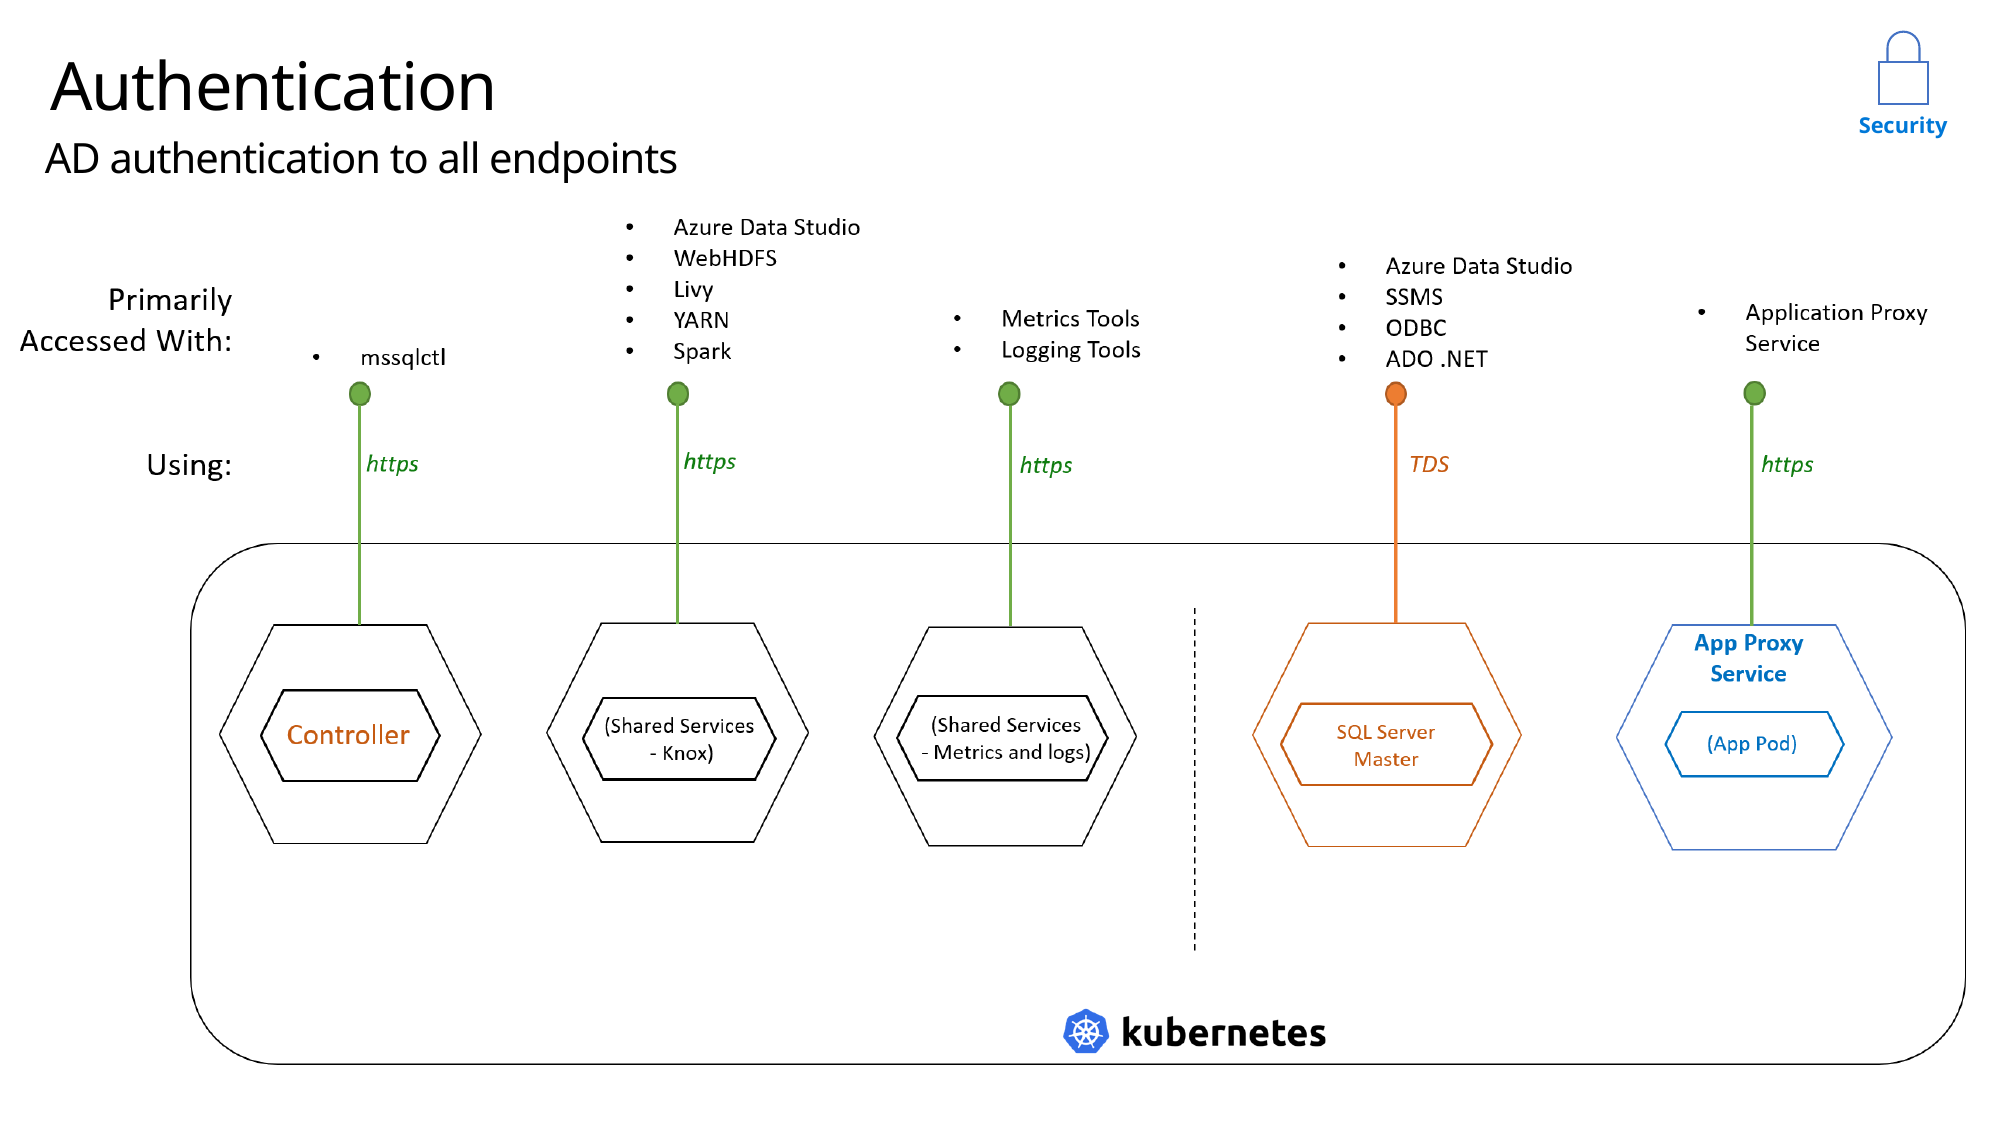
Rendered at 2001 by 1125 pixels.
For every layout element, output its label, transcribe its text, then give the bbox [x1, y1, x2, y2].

picture [0, 182, 2000, 1105]
text_box Security [1752, 104, 2000, 146]
text_box AD authentication to all endpoints [44, 131, 1853, 182]
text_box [1878, 31, 1929, 104]
text_box Authentication [49, 43, 1858, 125]
